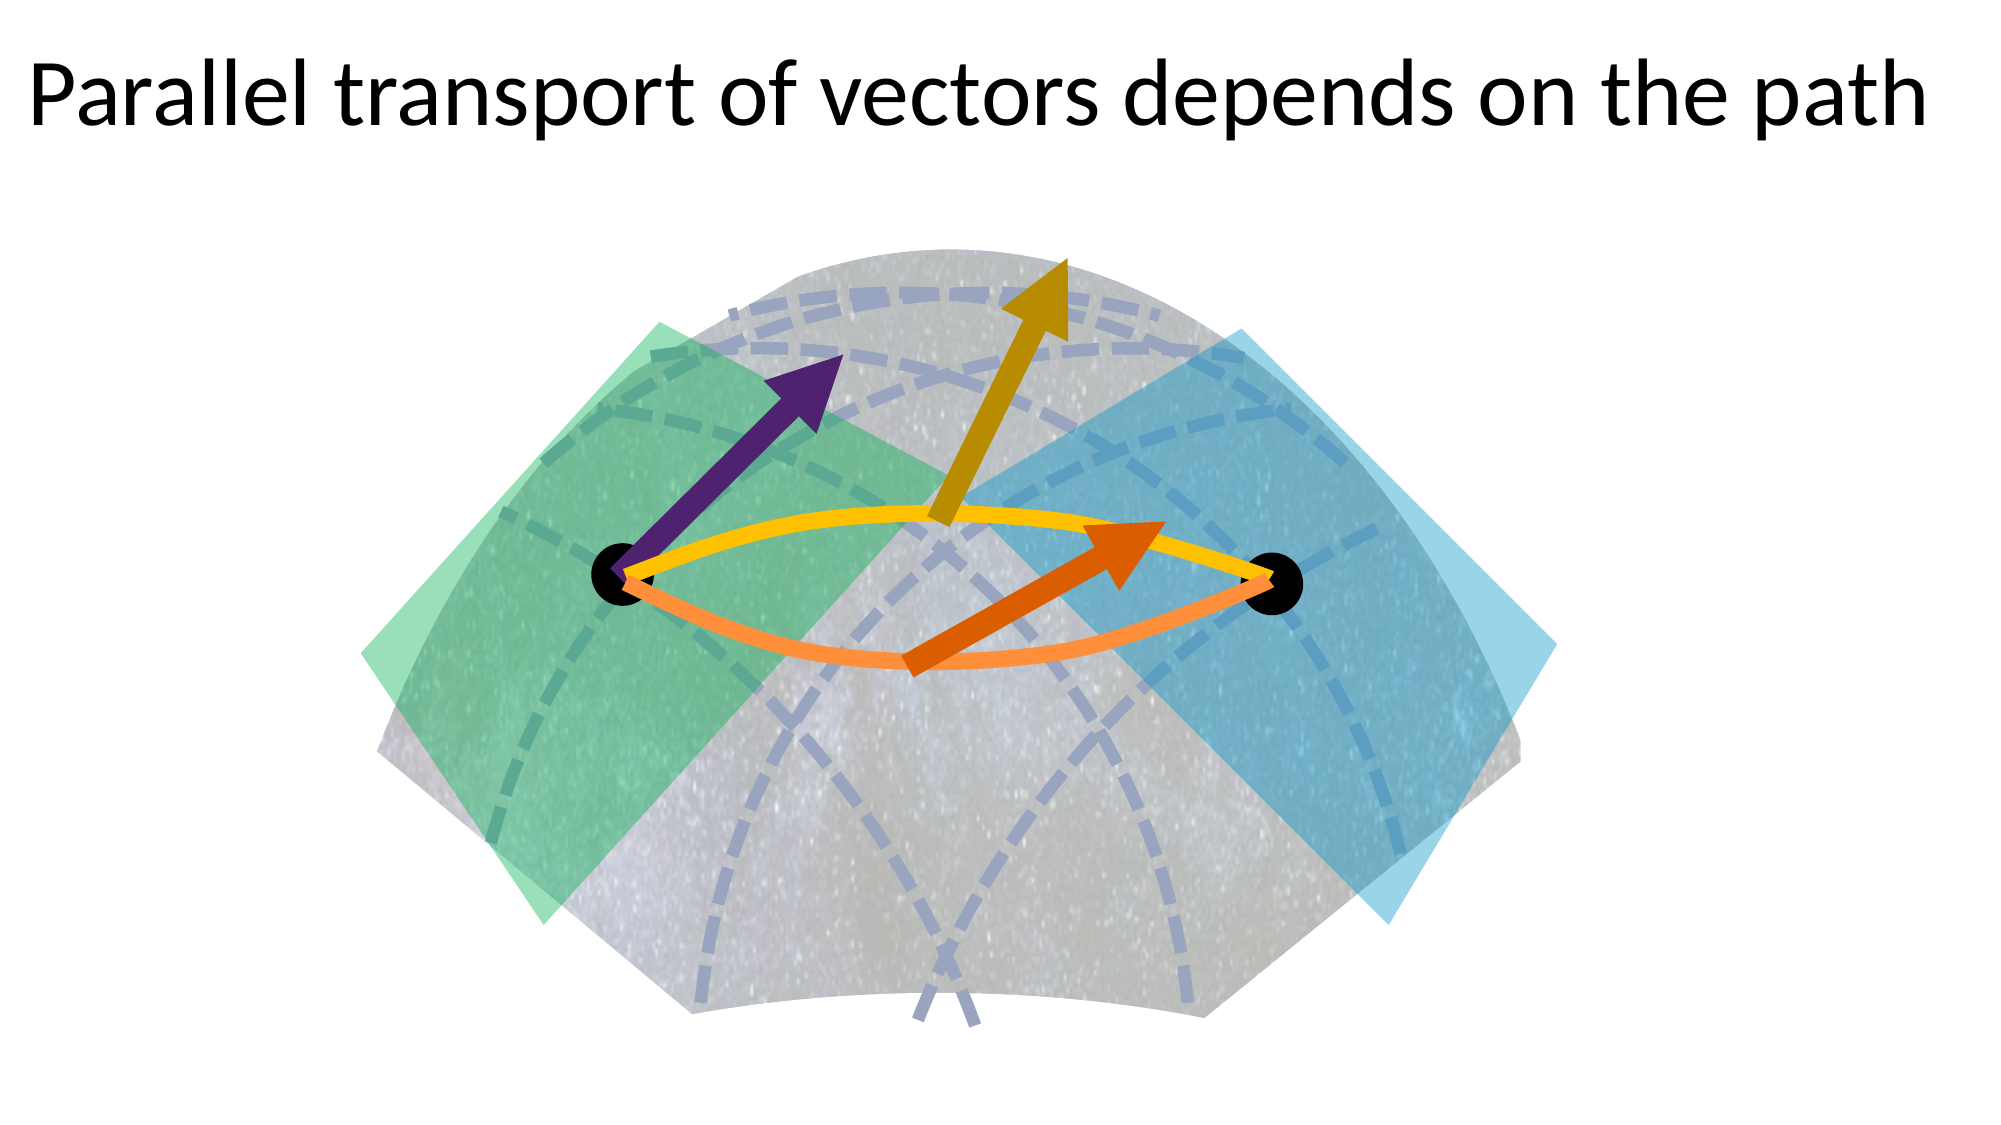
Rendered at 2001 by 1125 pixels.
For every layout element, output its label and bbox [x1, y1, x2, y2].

text_box [618, 354, 844, 578]
text_box [907, 521, 1167, 667]
text_box [0, 0, 2000, 1125]
text_box [938, 257, 1068, 521]
